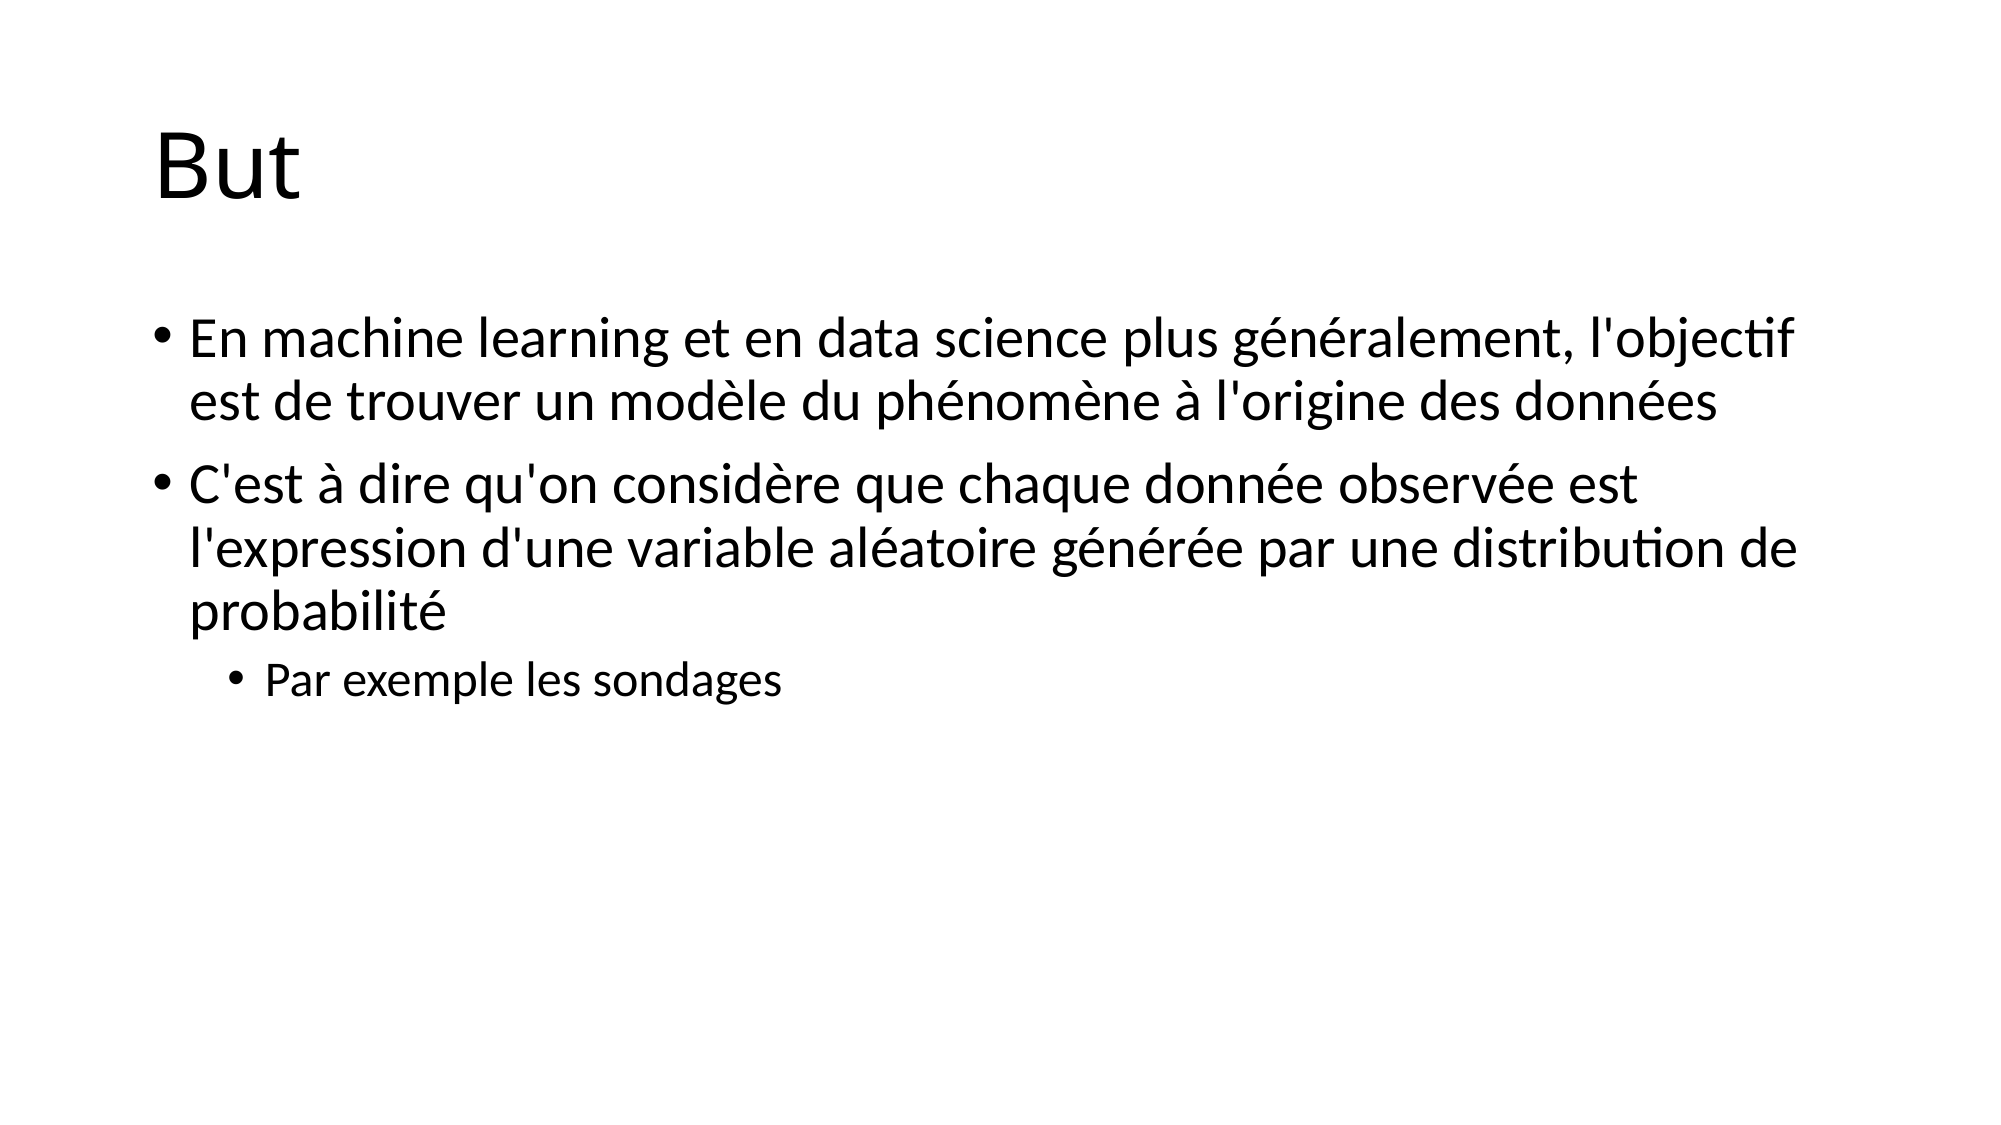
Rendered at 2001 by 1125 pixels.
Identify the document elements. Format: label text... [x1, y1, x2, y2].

list En machine learning et en data science plus généralement, l'objectif est de trouver un modèle du phénomène à l'origine des données C'est à dire qu'on considère que chaque donnée observée est l'expression d'une variable aléatoire générée par une distribution de probabilité Par exemple les sondages [137, 299, 1863, 1014]
title But [137, 59, 1863, 278]
